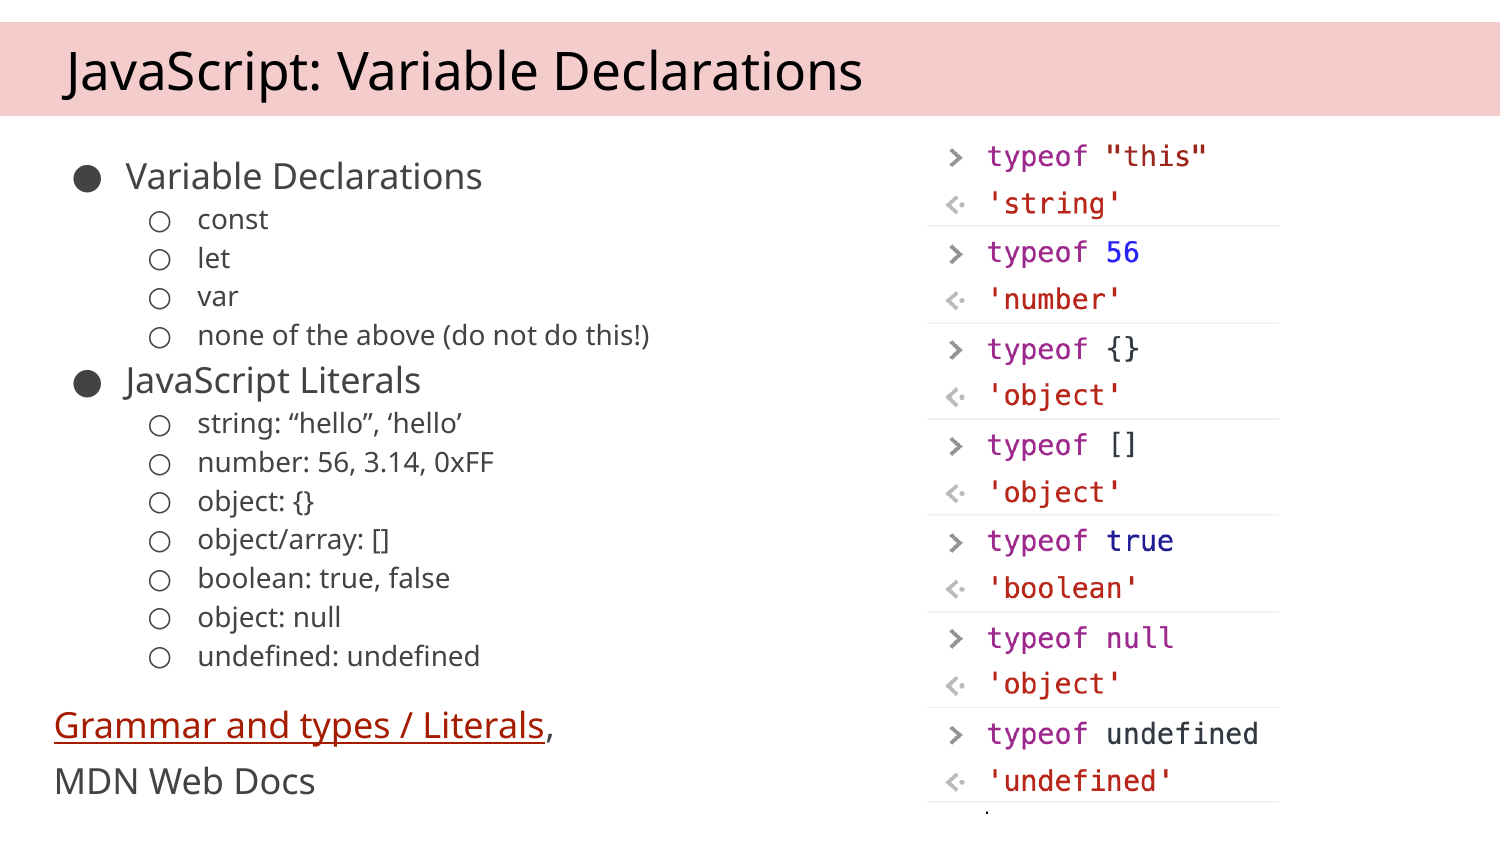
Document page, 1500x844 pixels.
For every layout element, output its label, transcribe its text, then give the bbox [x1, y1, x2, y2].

list Variable Declarations const let var none of the above (do not do this!) JavaScript Literals string: “hello”, ‘hello’ number: 56, 3.14, 0xFF object: {} object/array: [] boolean: true, false object: null undefined: undefined Grammar and types / Literals, MDN Web Docs [38, 131, 850, 818]
title JavaScript: Variable Declarations [51, 22, 1449, 116]
picture [926, 135, 1279, 814]
